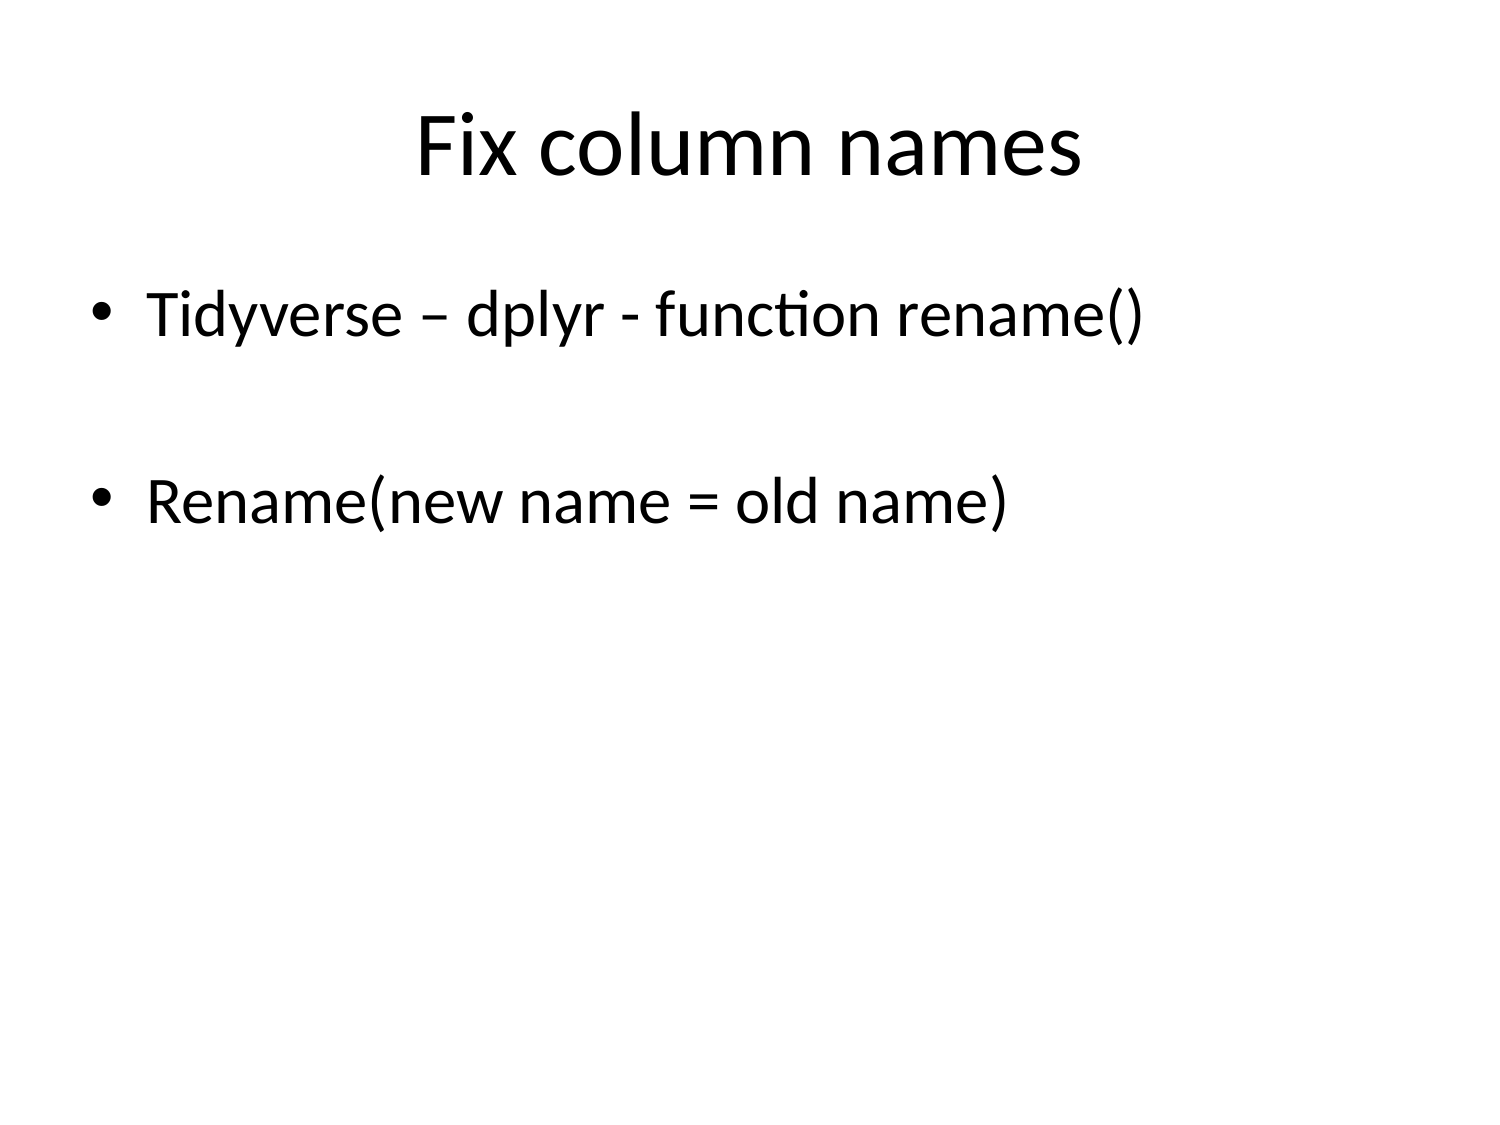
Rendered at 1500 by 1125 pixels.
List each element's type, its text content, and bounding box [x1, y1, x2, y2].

list Tidyverse – dplyr - function rename() Rename(new name = old name) [75, 262, 1425, 1005]
title Fix column names [75, 45, 1425, 233]
